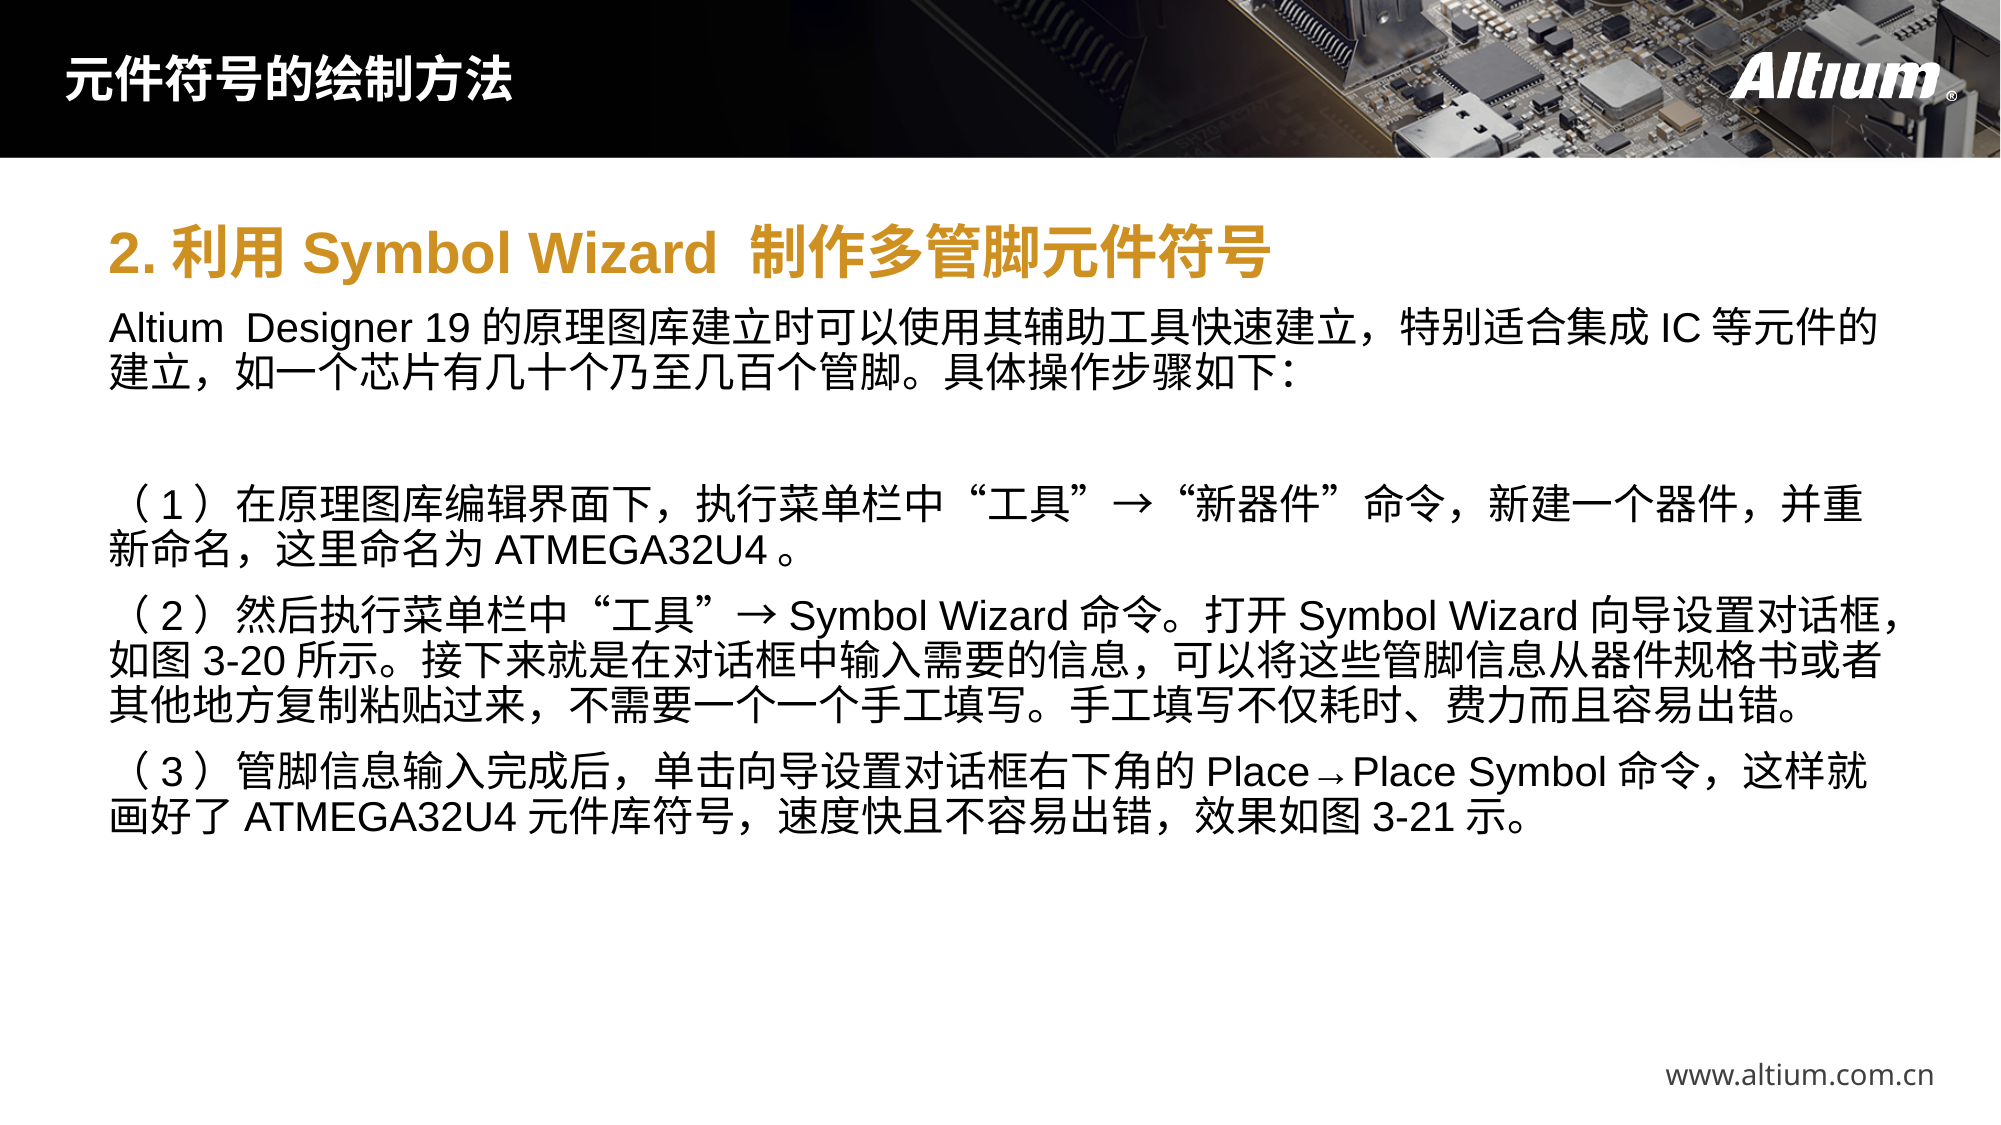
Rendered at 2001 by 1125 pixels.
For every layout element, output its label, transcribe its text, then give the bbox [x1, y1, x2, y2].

picture [0, 0, 2001, 1125]
text_box 元件符号的绘制方法 [49, 24, 1636, 131]
text_box 2.利用Symbol Wizard 制作多管脚元件符号 Altium Designer 19的原理图库建立时可以使用其辅助工具快速建立，特别适合集成IC等元件的建立，如一个芯片有几十个乃至几百个管脚。具体操作步骤如下： （1）在原理图库编辑界面下，执行菜单栏中“工具”→“新器件”命令，新建一个器件，并重新命名，这里命名为ATMEGA32U4。 （2）然后执行菜单栏中“工具”→Symbol Wizard命令。打开Symbol Wizard向导设置对话框，如图3-20所示。接下来就是在对话框中输入需要的信息，可以将这些管脚信息从器件规格书或者其他地方复制粘贴过来，不需要一个一个手工填写。手工填写不仅耗时、费力而且容易出错。 （3）管脚信息输入完成后，单击向导设置对话框右下角的Place→Place Symbol命令，这样就画好了ATMEGA32U4元件库符号，速度快且不容易出错，效果如图3-21示。 [94, 215, 1904, 978]
text_box www.altium.com.cn [1635, 1027, 1965, 1116]
